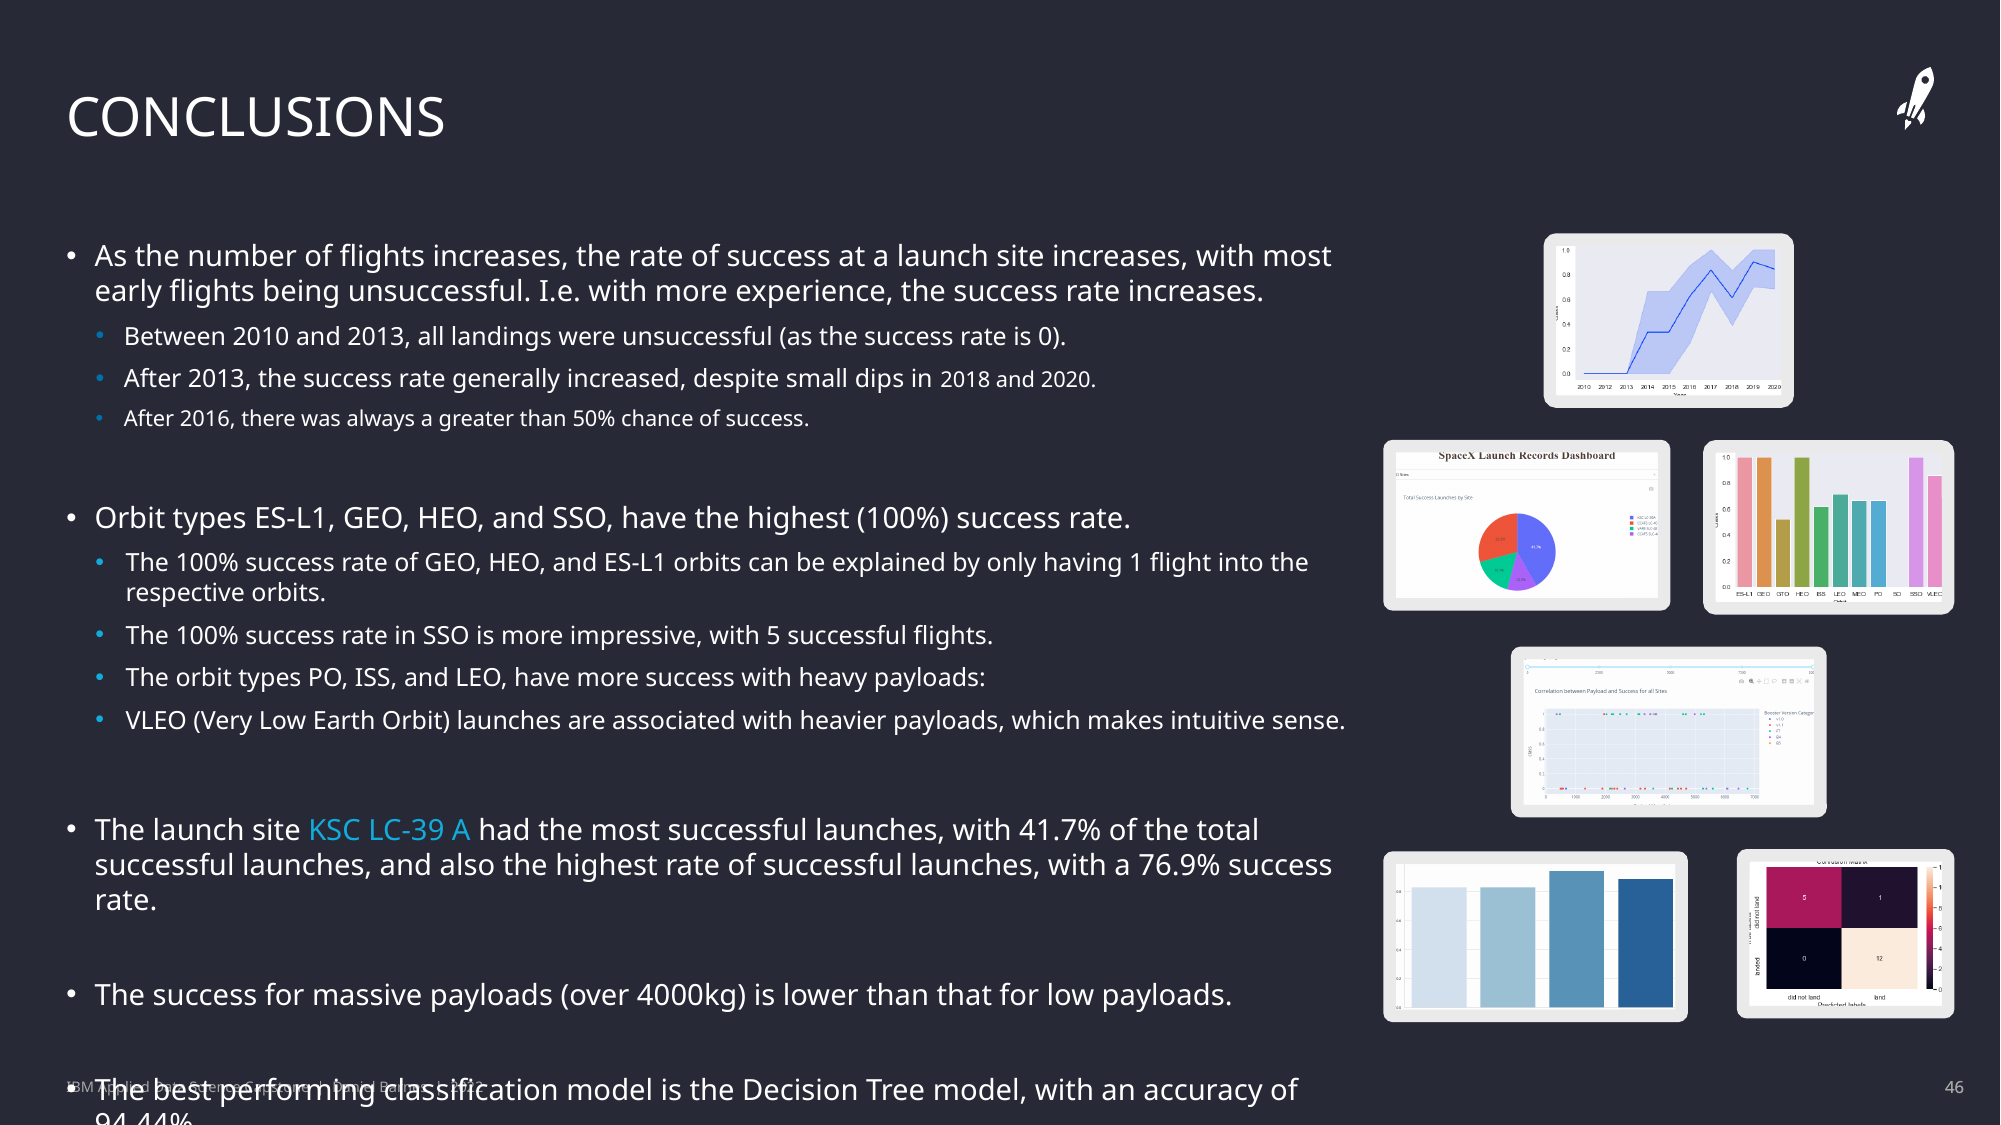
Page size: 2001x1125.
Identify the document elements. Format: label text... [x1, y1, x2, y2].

title CONCLUSIONS [66, 30, 1863, 149]
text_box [1389, 855, 1949, 1016]
picture [1517, 652, 1821, 812]
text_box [1389, 446, 1949, 609]
picture [1549, 239, 1788, 402]
list As the number of flights increases, the rate of success at a launch site increases, with most early flights being unsuccessful. I.e. with more experience, the success rate increases. Between 2010 and 2013, all landings were unsuccessful (as the success rate is 0). After 2013, the success rate generally increased, despite small dips in 2018 and 2020. After 2016, there was always a greater than 50% chance of success. Orbit types ES-L1, GEO, HEO, and SSO, have the highest (100%) success rate. The 100% success rate of GEO, HEO, and ES-L1 orbits can be explained by only having 1 flight into the respective orbits. The 100% success rate in SSO is more impressive, with 5 successful flights. The orbit types PO, ISS, and LEO, have more success with heavy payloads: VLEO (Very Low Earth Orbit) launches are associated with heavier payloads, which makes intuitive sense. The launch site KSC LC-39 A had the most successful launches, with 41.7% of the total successful launches, and also the highest rate of successful launches, with a 76.9% success rate. The success for massive payloads (over 4000kg) is lower than that for low payloads. The best performing classification model is the Decision Tree model, with an accuracy of 94.44%. [66, 237, 1390, 1050]
